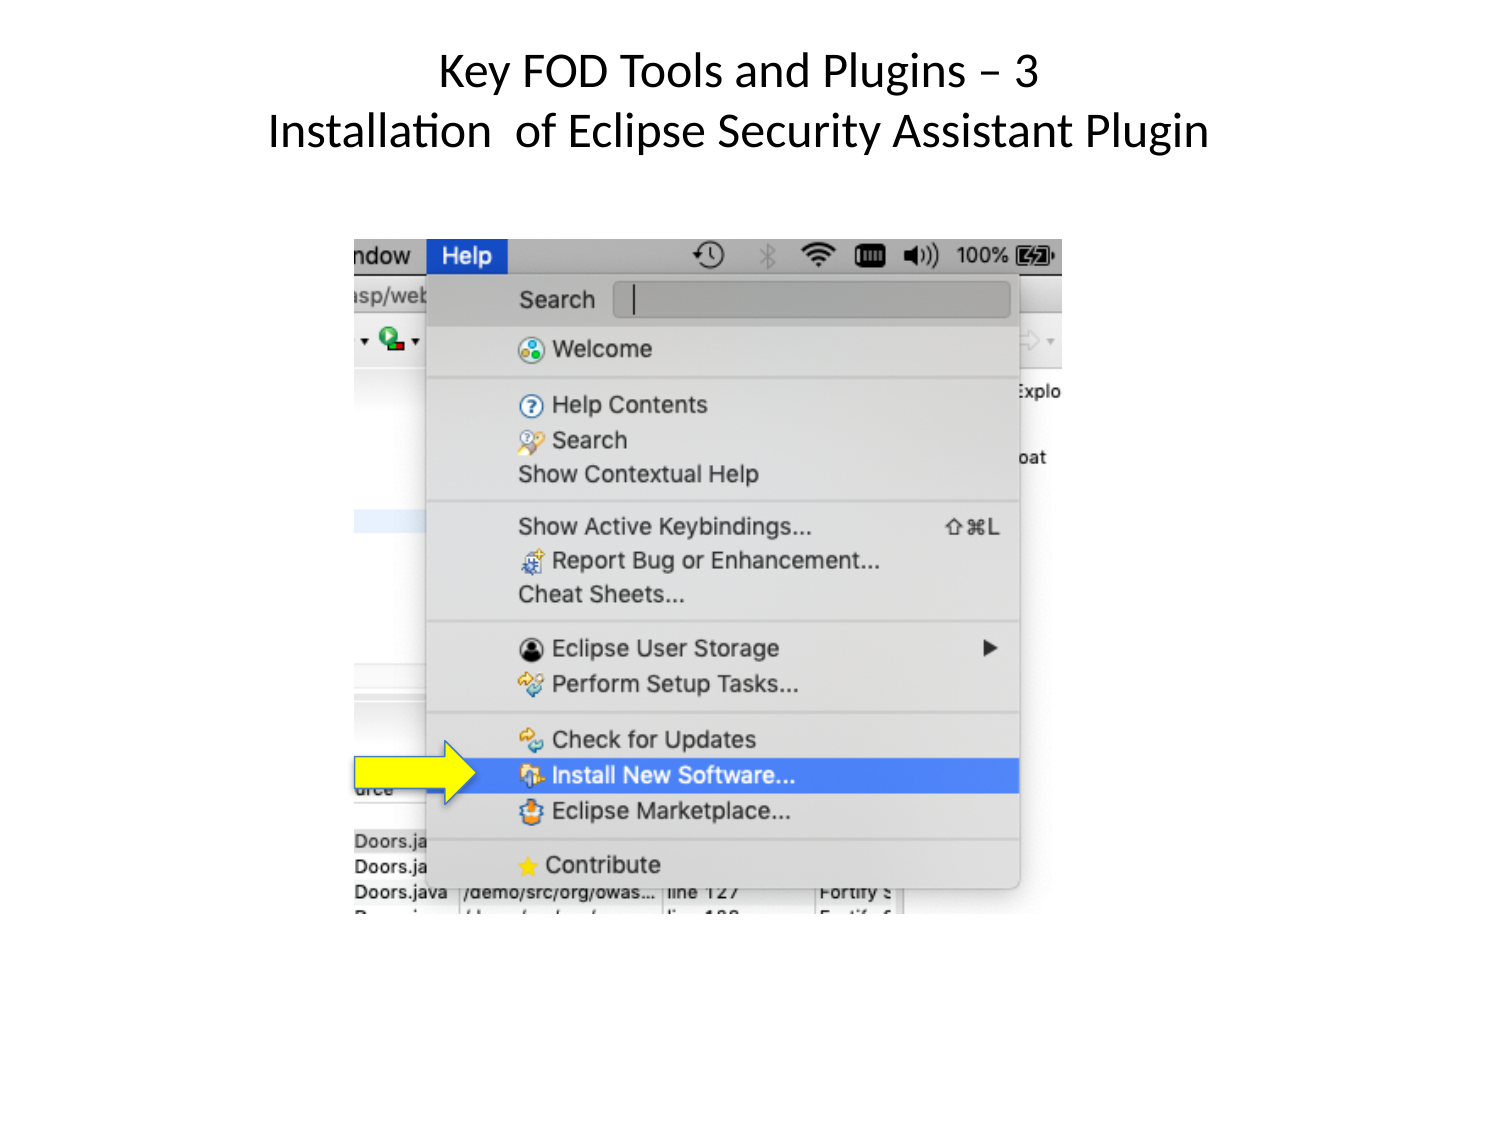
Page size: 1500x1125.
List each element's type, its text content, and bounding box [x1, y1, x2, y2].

title Key FOD Tools and Plugins – 3 Installation of Eclipse Security Assistant Plugin [52, 6, 1425, 190]
picture [354, 238, 1062, 914]
